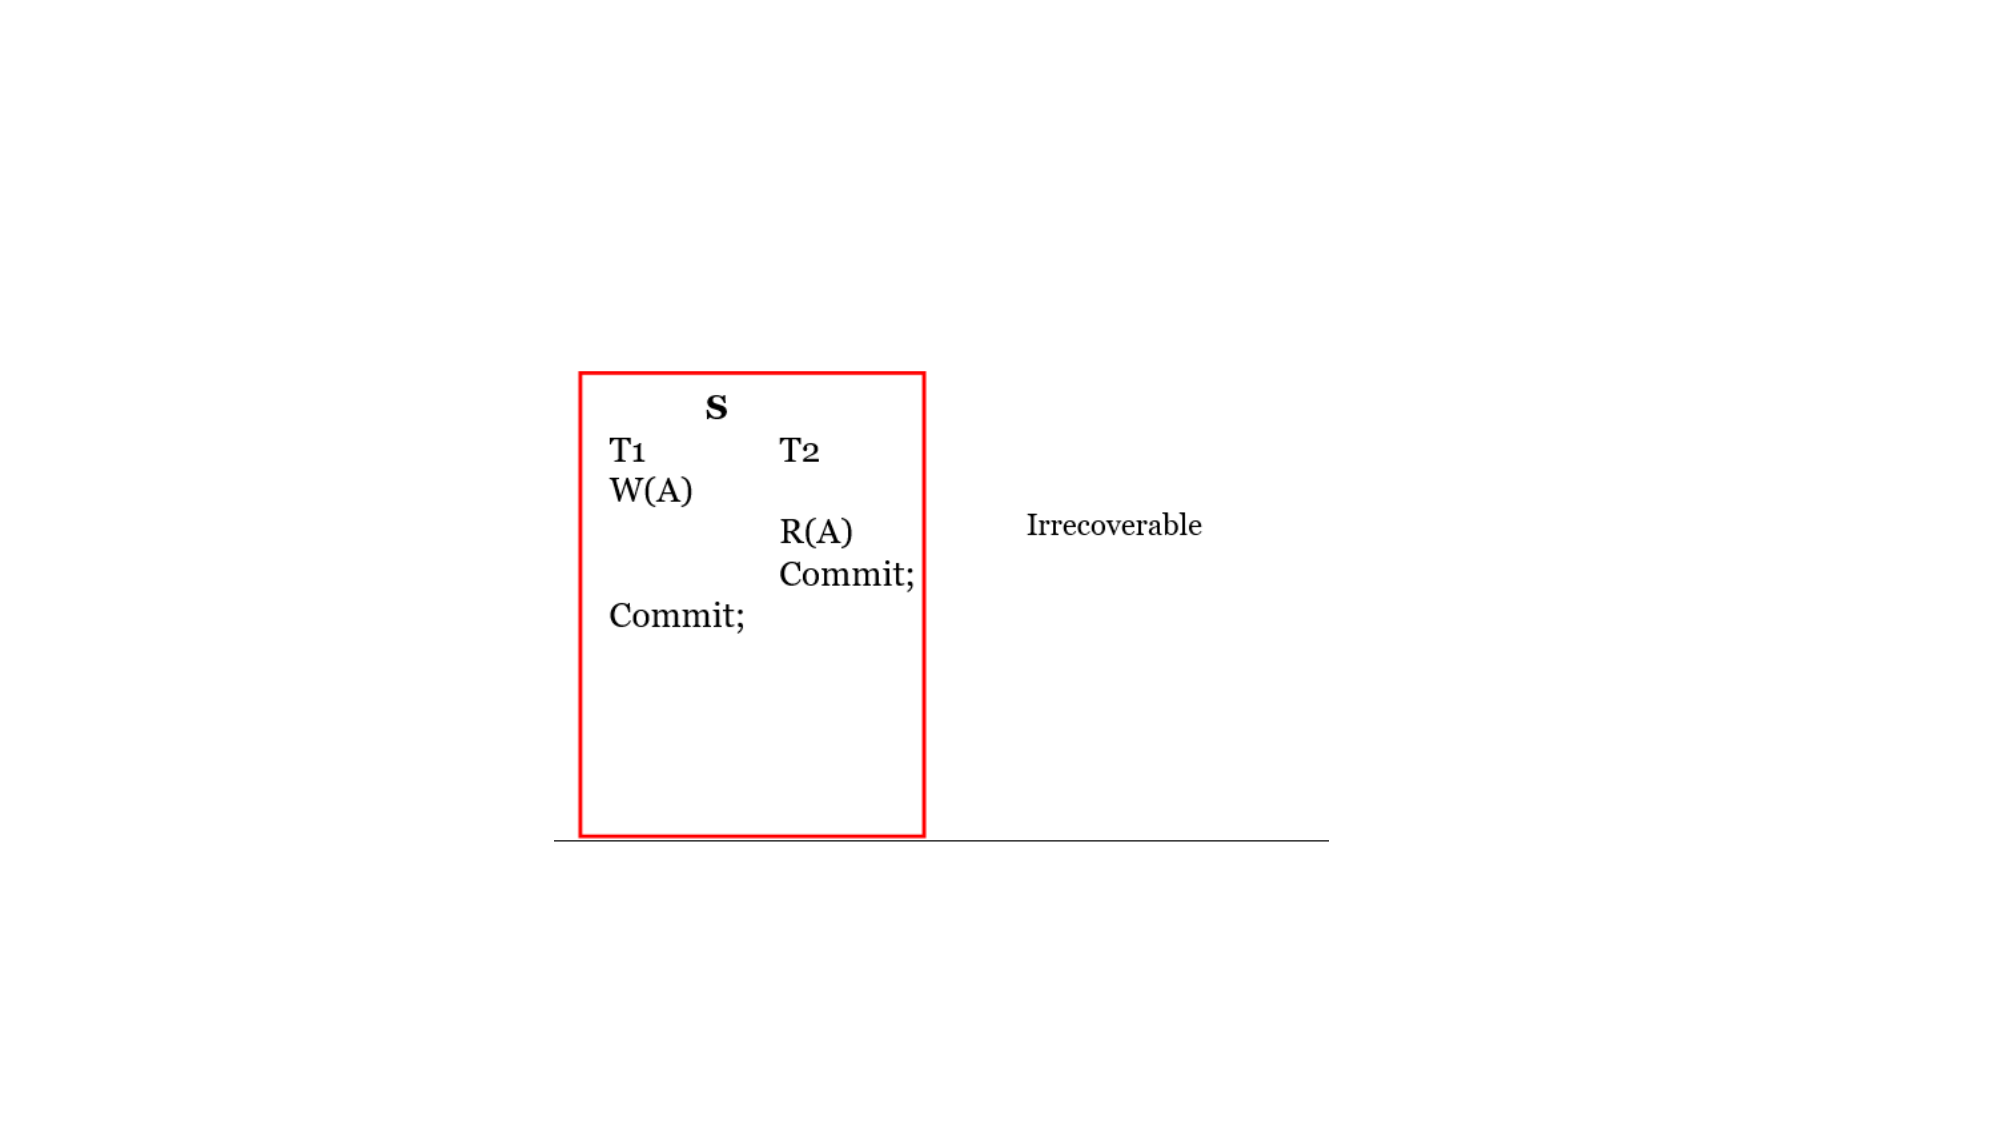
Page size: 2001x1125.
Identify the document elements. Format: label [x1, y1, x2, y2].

picture [554, 342, 1329, 844]
